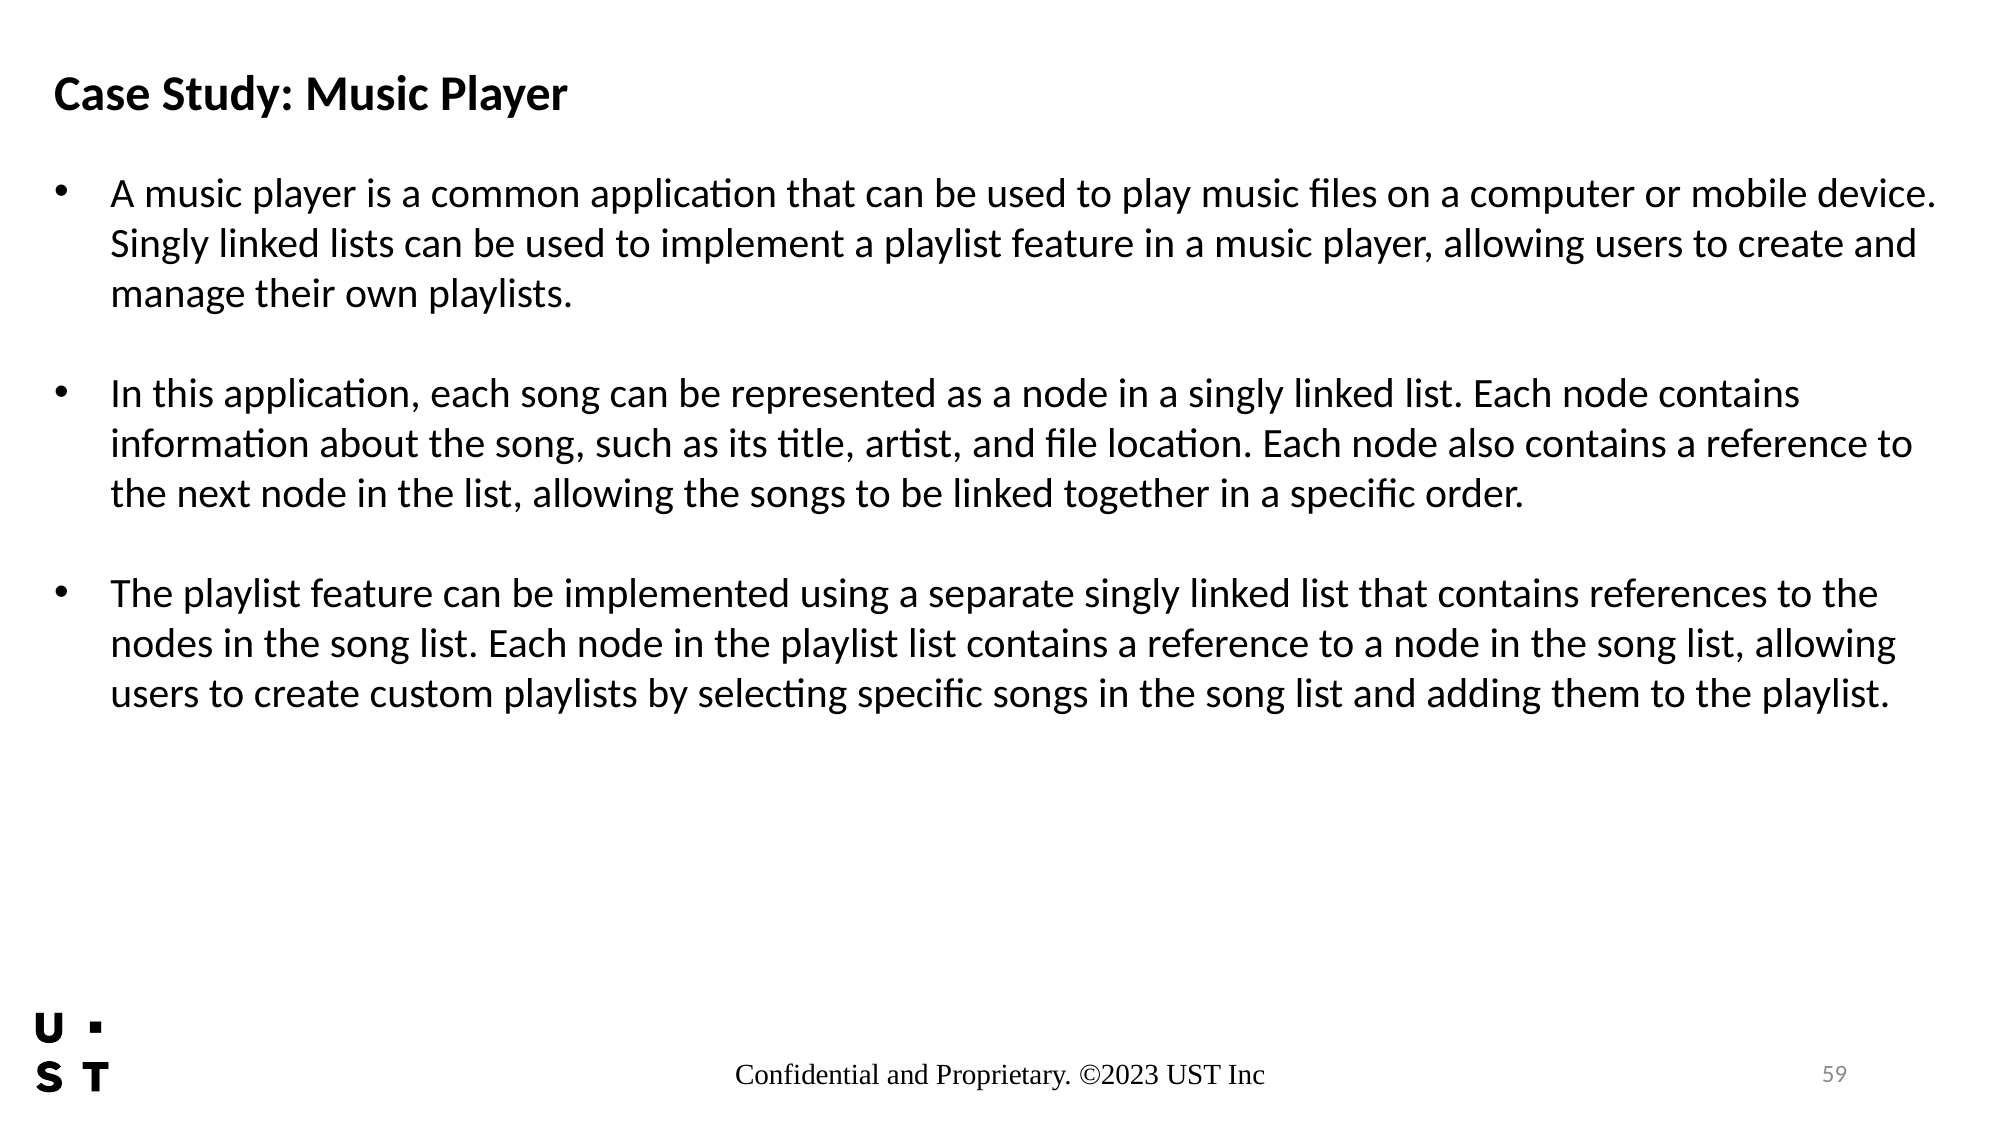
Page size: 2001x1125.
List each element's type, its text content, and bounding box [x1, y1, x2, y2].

slide_number 59 [1412, 1042, 1863, 1103]
picture [24, 1001, 120, 1104]
text_box Case Study: Music Player A music player is a common application that can be used to play music files on a computer or mobile device. Singly linked lists can be used to implement a playlist feature in a music player, allowing users to create and manage their own playlists. In this application, each song can be represented as a node in a singly linked list. Each node contains information about the song, such as its title, artist, and file location. Each node also contains a reference to the next node in the list, allowing the songs to be linked together in a specific order. The playlist feature can be implemented using a separate singly linked list that contains references to the nodes in the song list. Each node in the playlist list contains a reference to a node in the song list, allowing users to create custom playlists by selecting specific songs in the song list and adding them to the playlist. [39, 53, 1982, 774]
footer Confidential and Proprietary. ©2023 UST Inc [662, 1042, 1338, 1103]
